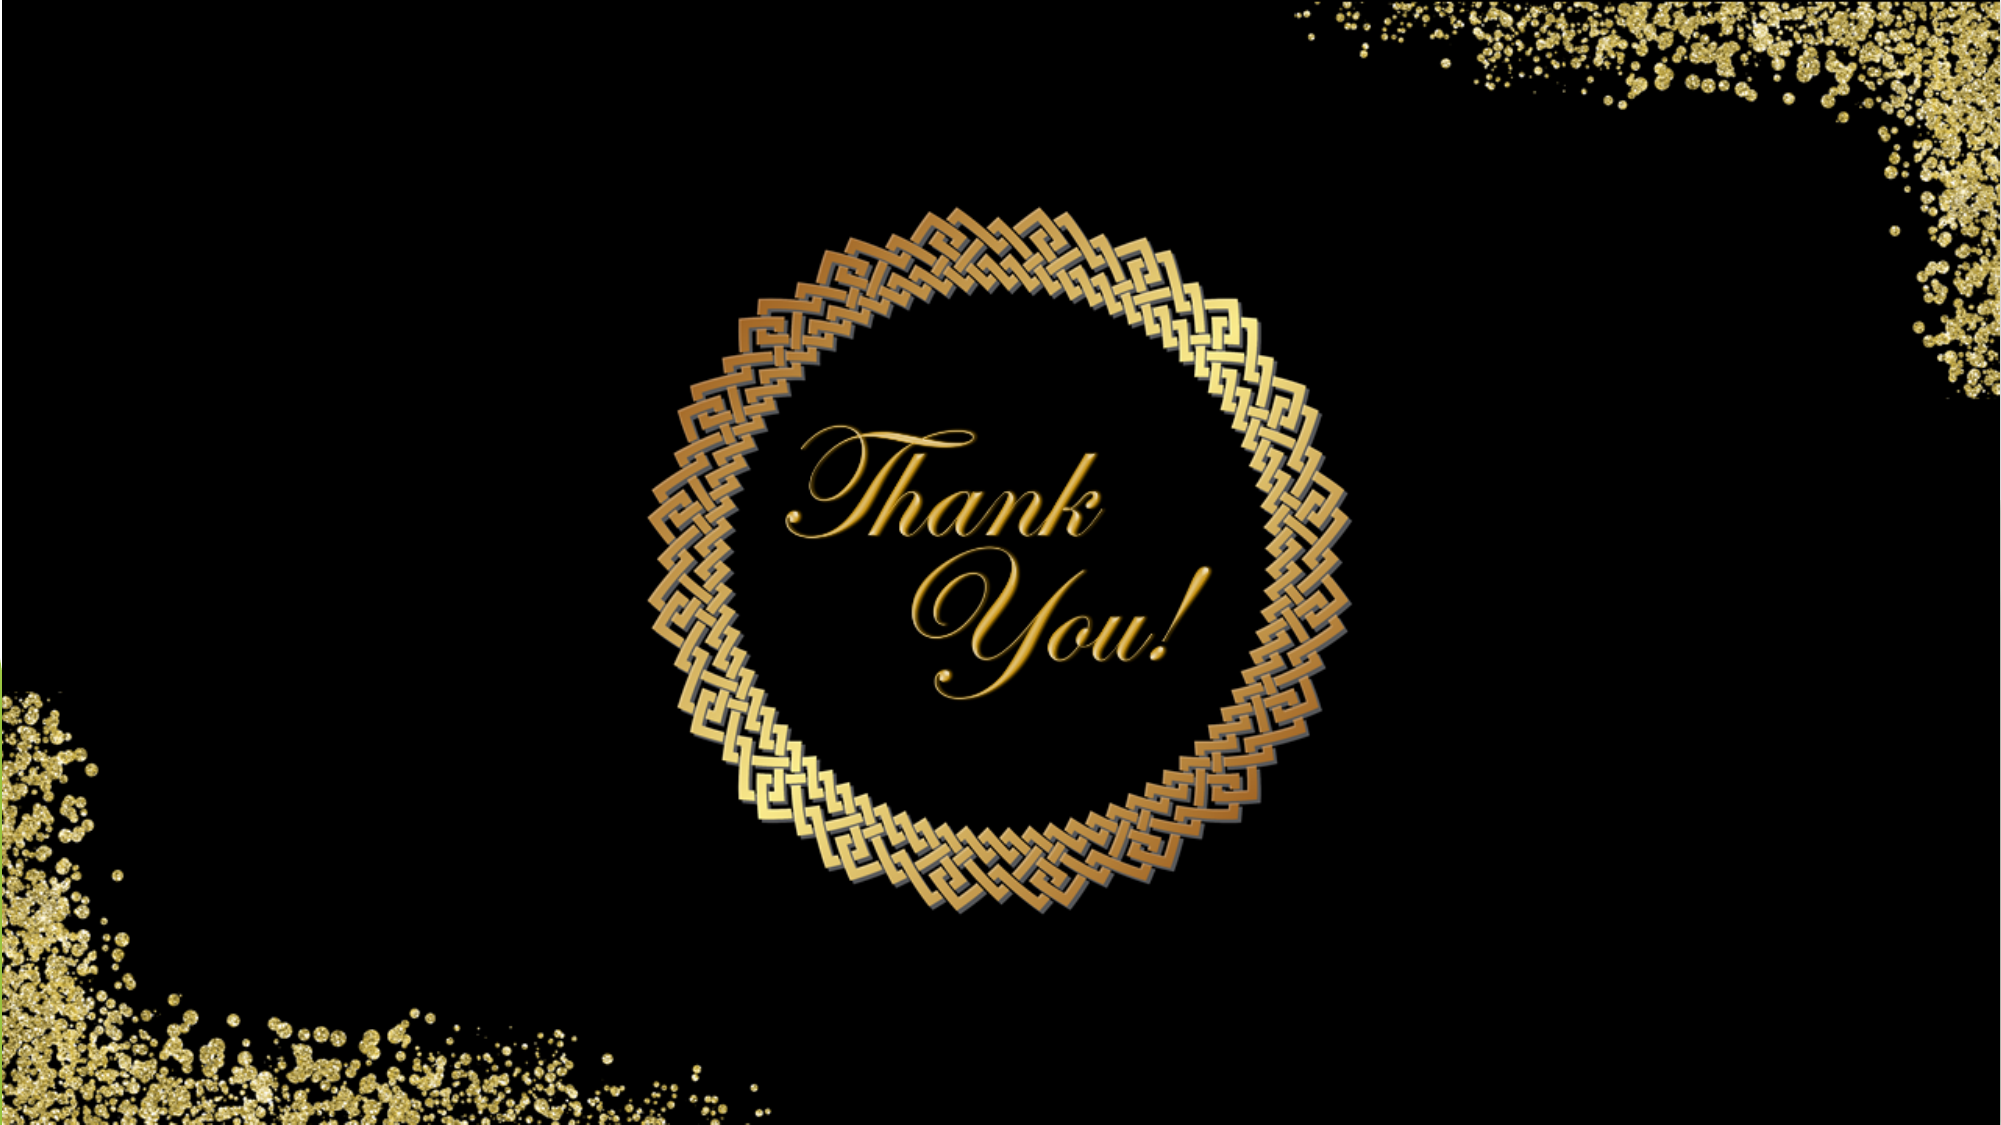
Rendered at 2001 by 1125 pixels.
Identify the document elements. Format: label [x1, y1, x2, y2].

list [1, 0, 2000, 1125]
